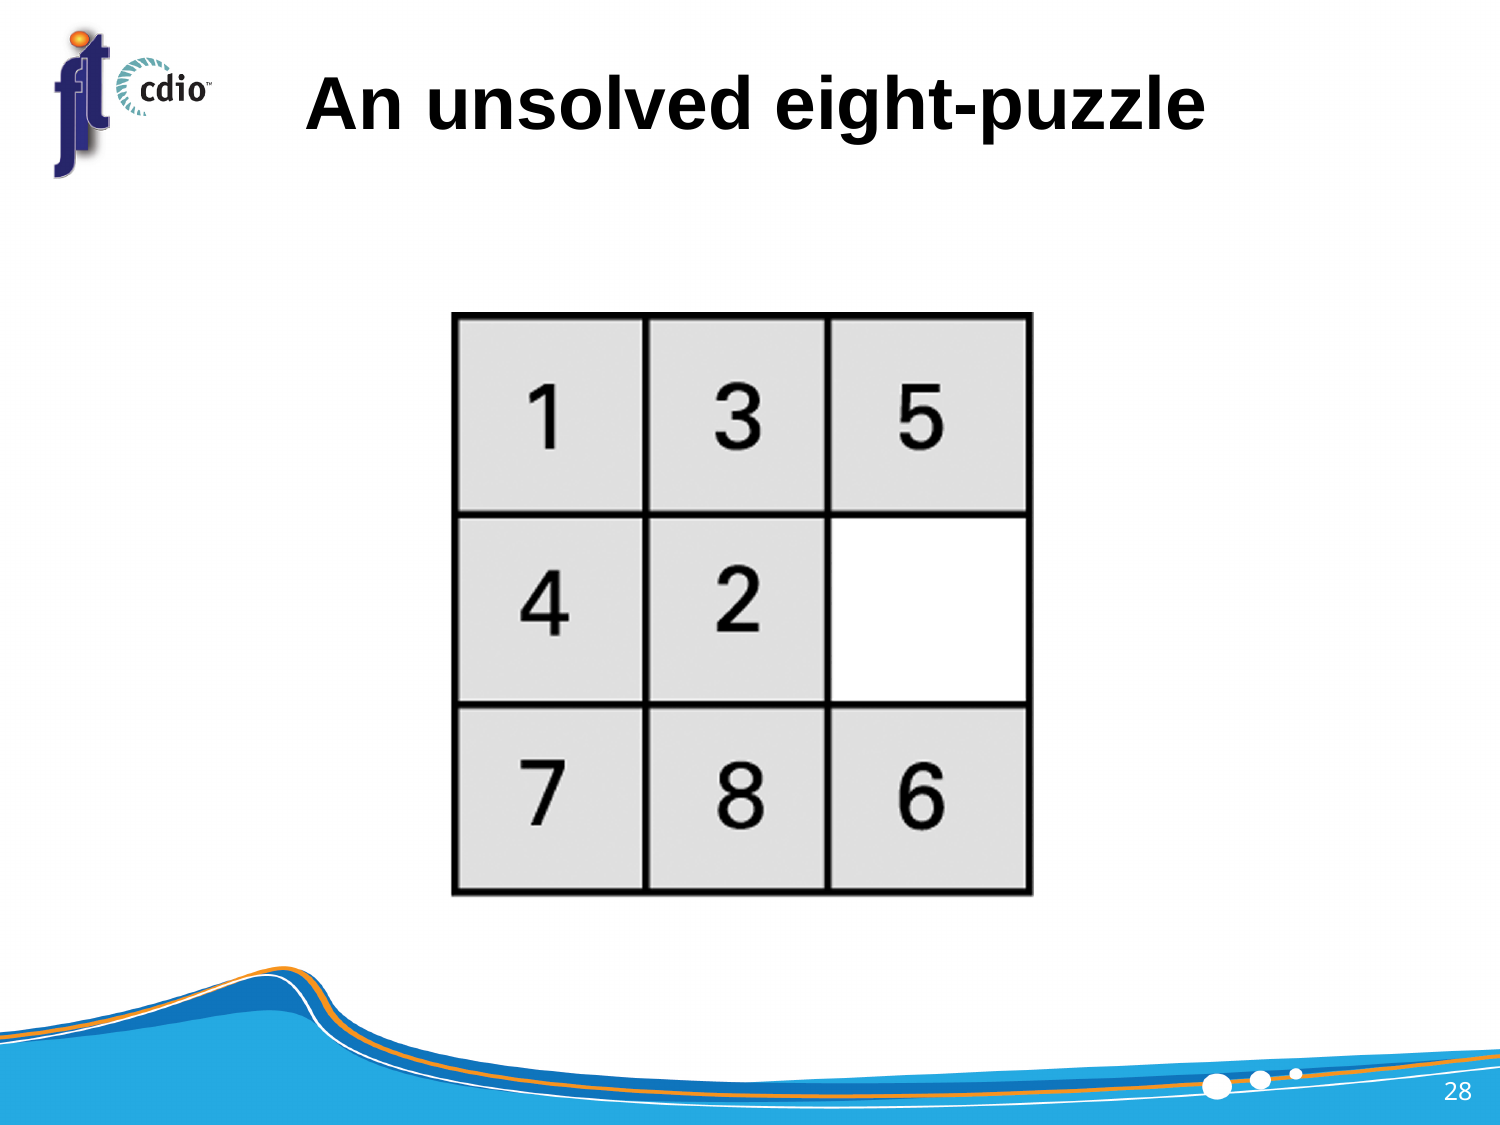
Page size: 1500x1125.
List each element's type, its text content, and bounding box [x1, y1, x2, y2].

slide_number 28 [1137, 1062, 1488, 1123]
picture [0, 0, 1500, 1125]
title An unsolved eight-puzzle [75, 24, 1438, 175]
